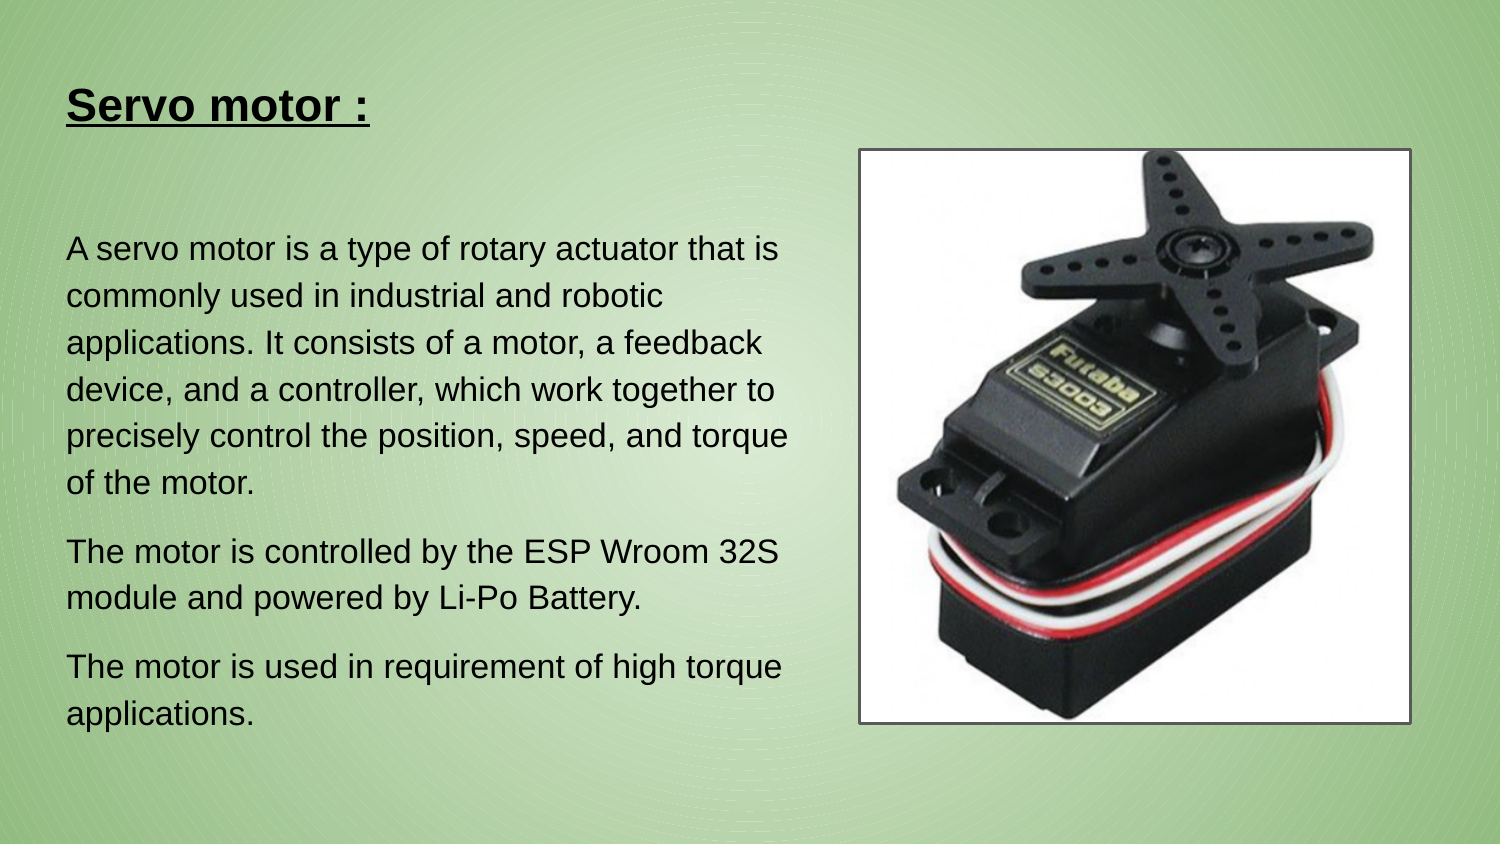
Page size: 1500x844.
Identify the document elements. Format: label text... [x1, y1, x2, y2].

picture [860, 151, 1410, 722]
list Servo motor : A servo motor is a type of rotary actuator that is commonly used in industrial and robotic applications. It consists of a motor, a feedback device, and a controller, which work together to precisely control the position, speed, and torque of the motor. The motor is controlled by the ESP Wroom 32S module and powered by Li-Po Battery. The motor is used in requirement of high torque applications. [51, 51, 826, 750]
